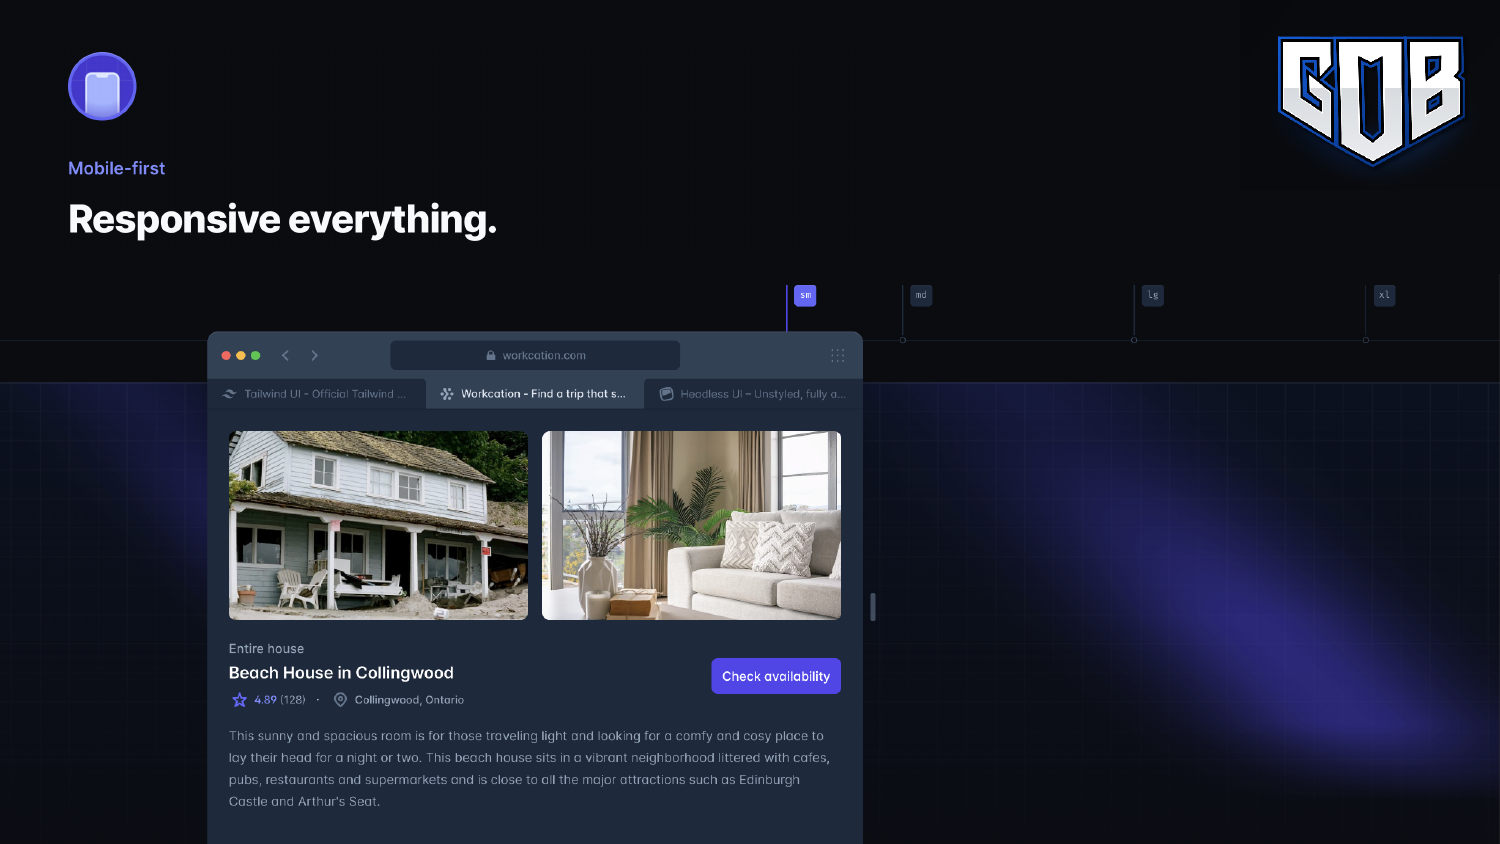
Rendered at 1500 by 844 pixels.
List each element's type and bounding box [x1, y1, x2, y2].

picture [58, 43, 862, 249]
picture [1240, 0, 1500, 190]
picture [0, 274, 1500, 844]
